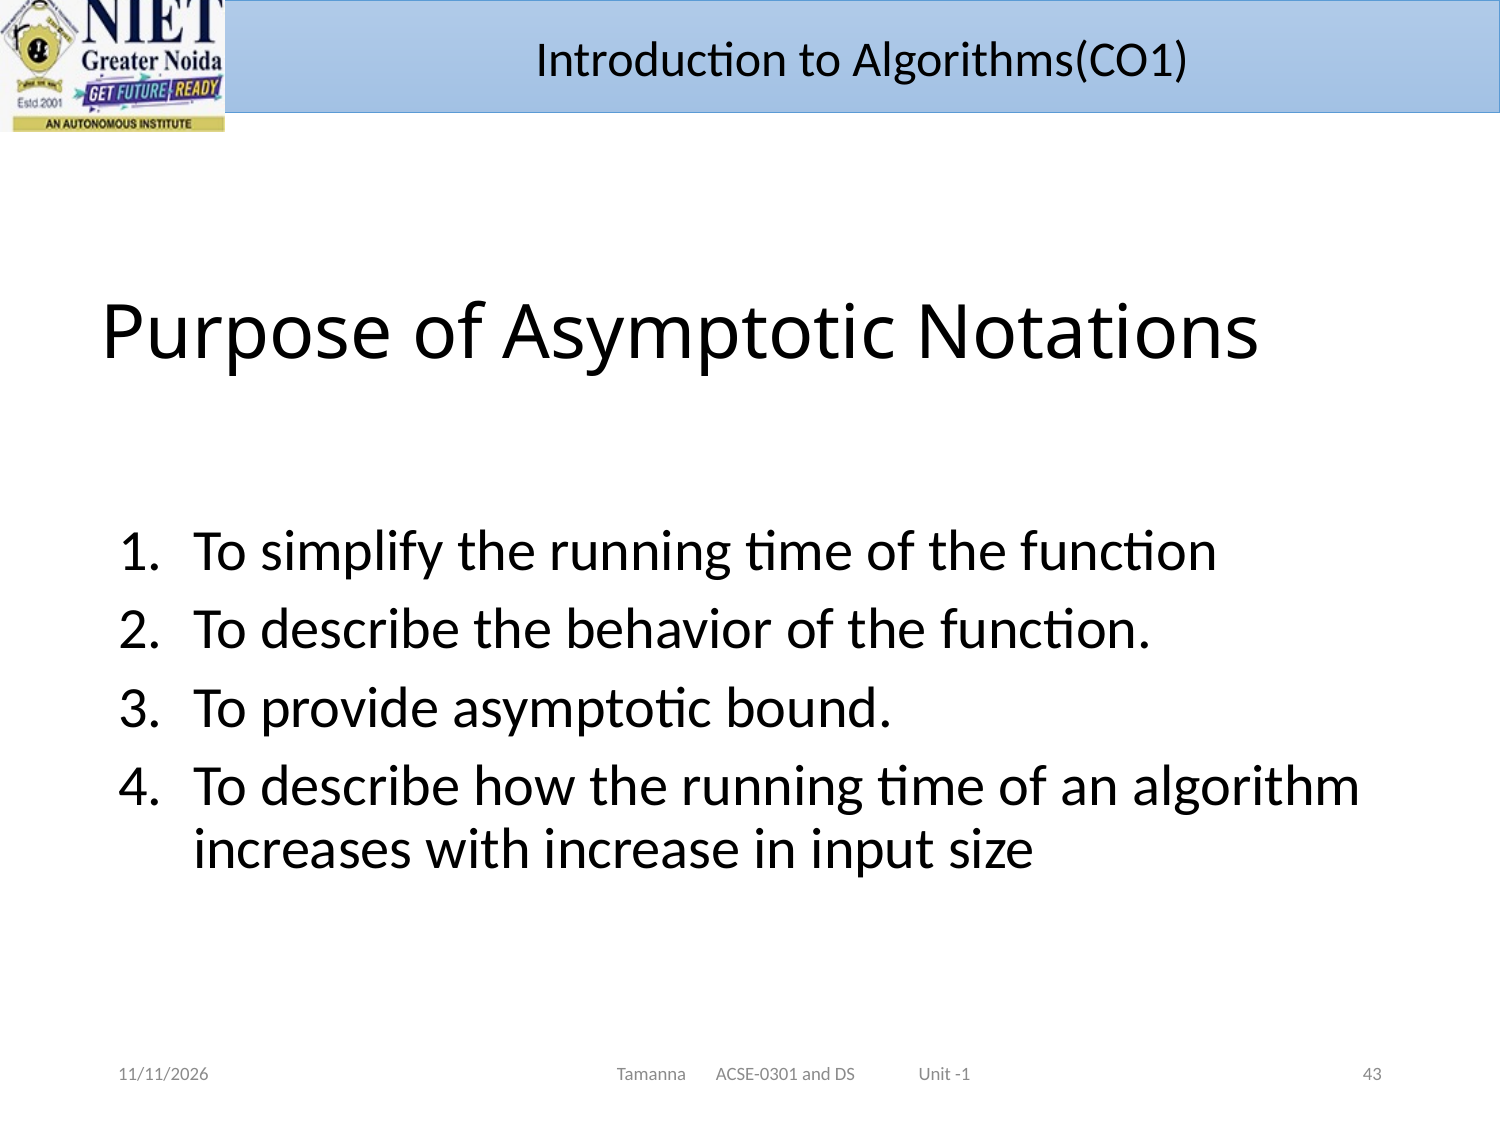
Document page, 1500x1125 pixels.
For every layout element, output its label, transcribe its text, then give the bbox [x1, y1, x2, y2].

slide_number 43 [1059, 1042, 1397, 1103]
footer Tamanna ACSE-0301 and DS Unit -1 [512, 1042, 1059, 1103]
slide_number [103, 1042, 441, 1103]
picture [0, 0, 225, 132]
list To simplify the running time of the function To describe the behavior of the function. To provide asymptotic bound. To describe how the running time of an algorithm increases with increase in input size [103, 512, 1397, 1125]
title Purpose of Asymptotic Notations [85, 225, 1380, 444]
text_box Introduction to Algorithms(CO1) [225, 0, 1500, 113]
